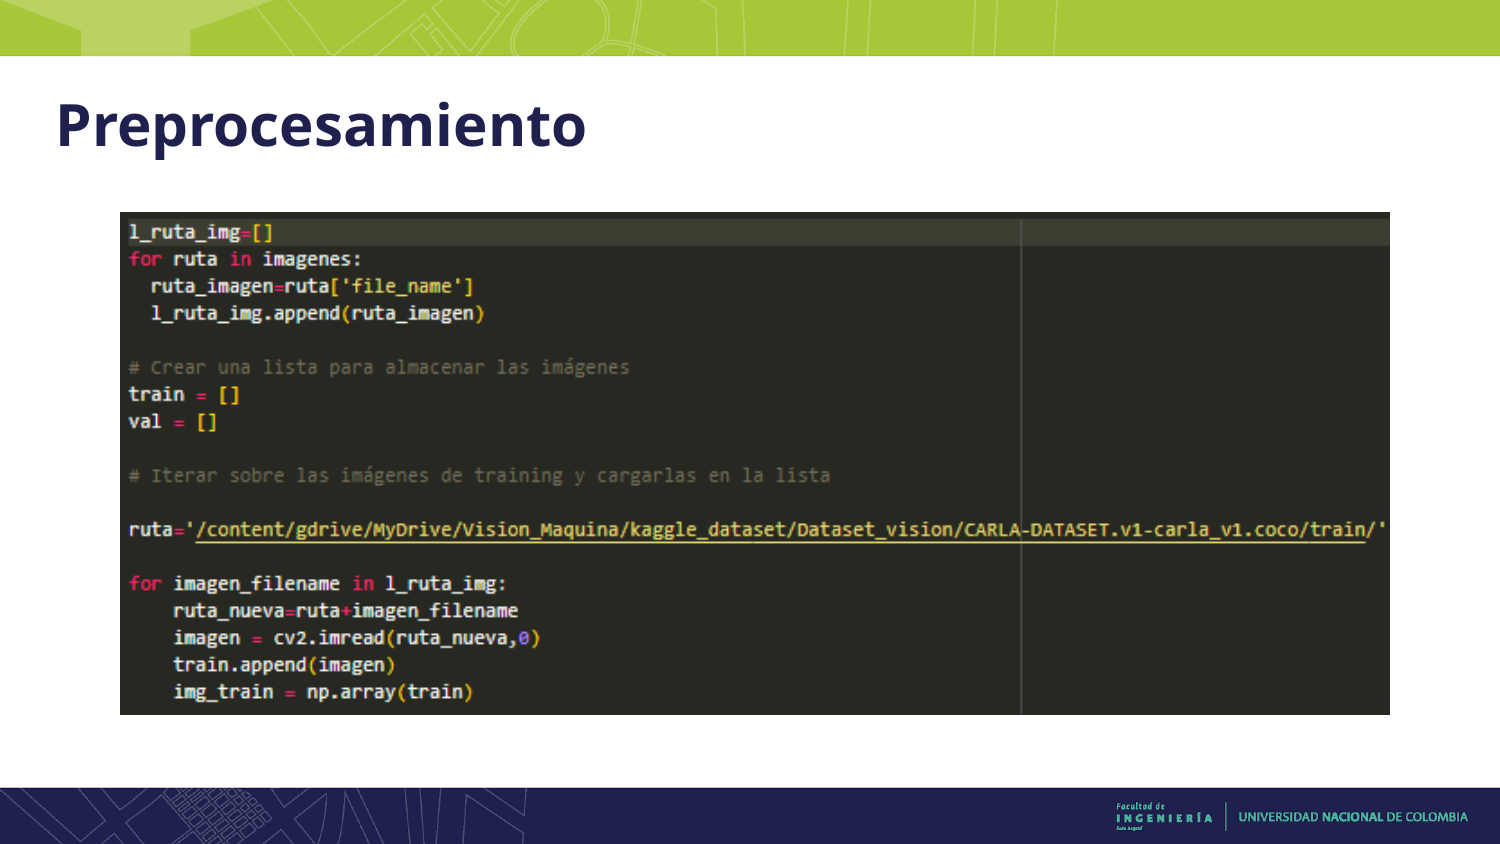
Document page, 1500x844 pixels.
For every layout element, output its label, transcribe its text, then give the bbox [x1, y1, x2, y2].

picture [0, 0, 1500, 844]
text_box [85, 171, 403, 240]
title Preprocesamiento [40, 72, 1470, 167]
